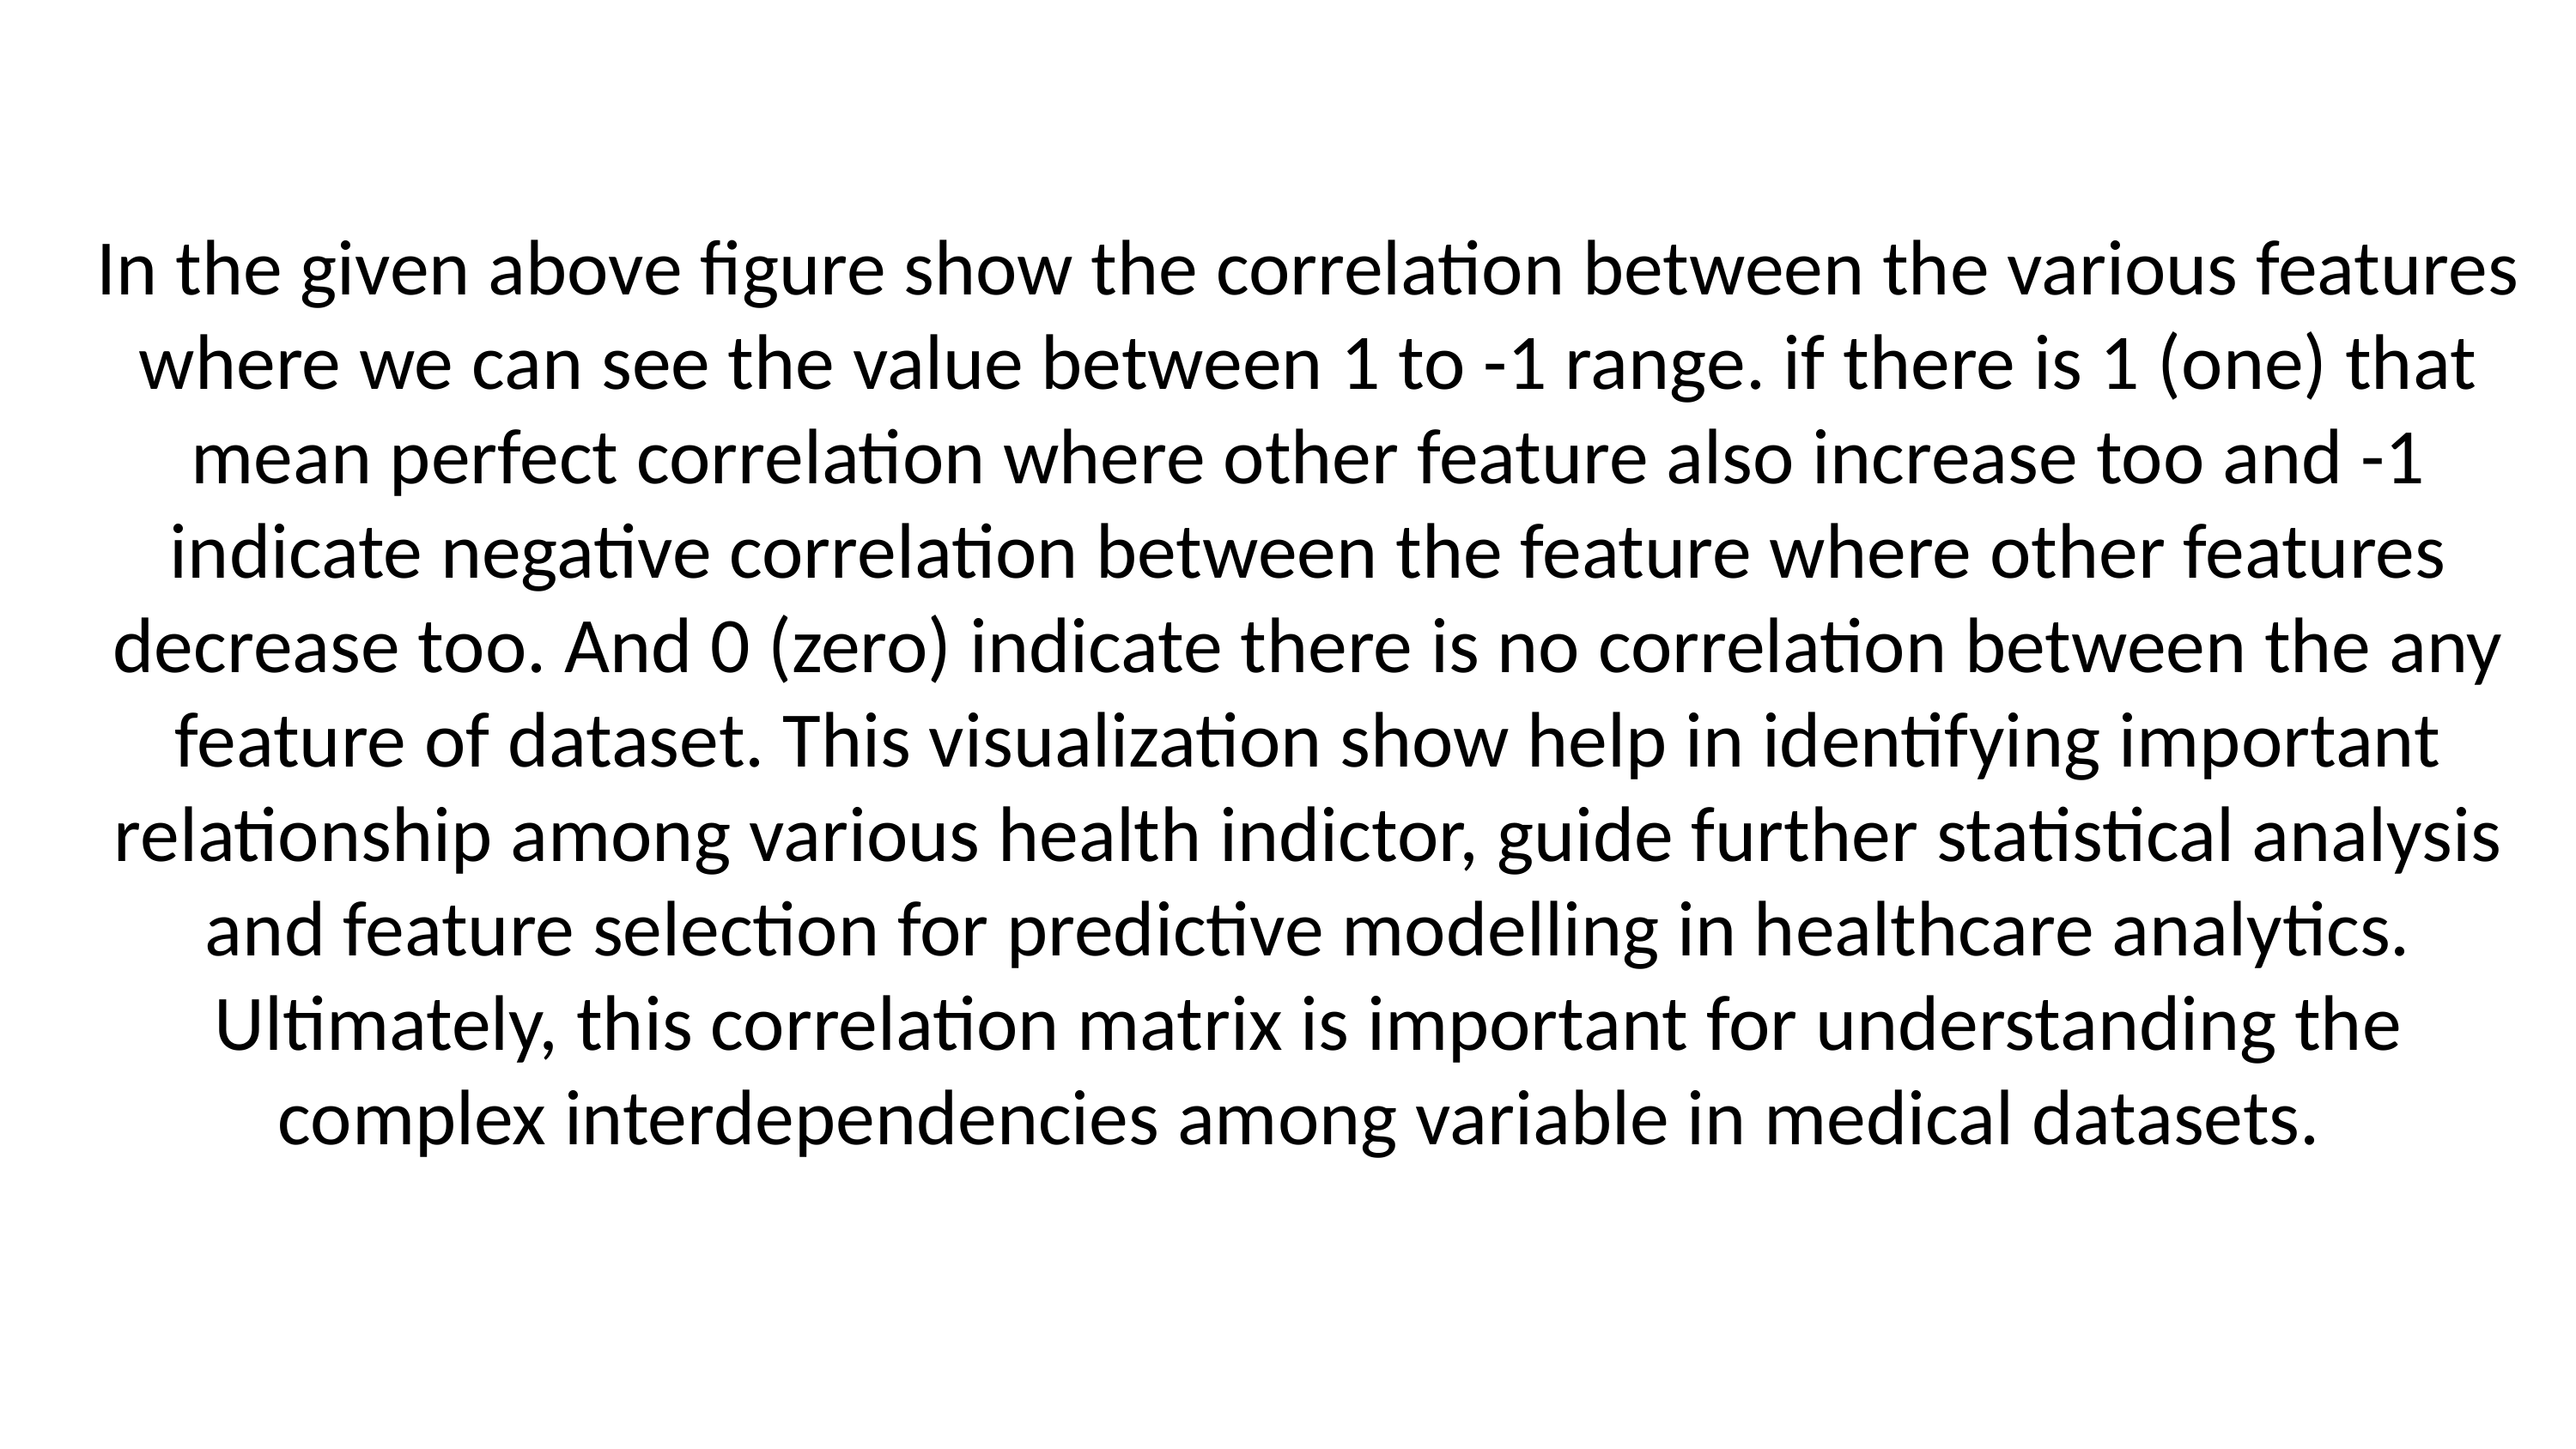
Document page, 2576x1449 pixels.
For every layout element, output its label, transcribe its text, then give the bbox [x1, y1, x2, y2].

title In the given above figure show the correlation between the various features where we can see the value between 1 to -1 range. if there is 1 (one) that mean perfect correlation where other feature also increase too and -1 indicate negative correlation between the feature where other features decrease too. And 0 (zero) indicate there is no correlation between the any feature of dataset. This visualization show help in identifying important relationship among various health indictor, guide further statistical analysis and feature selection for predictive modelling in healthcare analytics. Ultimately, this correlation matrix is important for understanding the complex interdependencies among variable in medical datasets. [64, 39, 2555, 1433]
